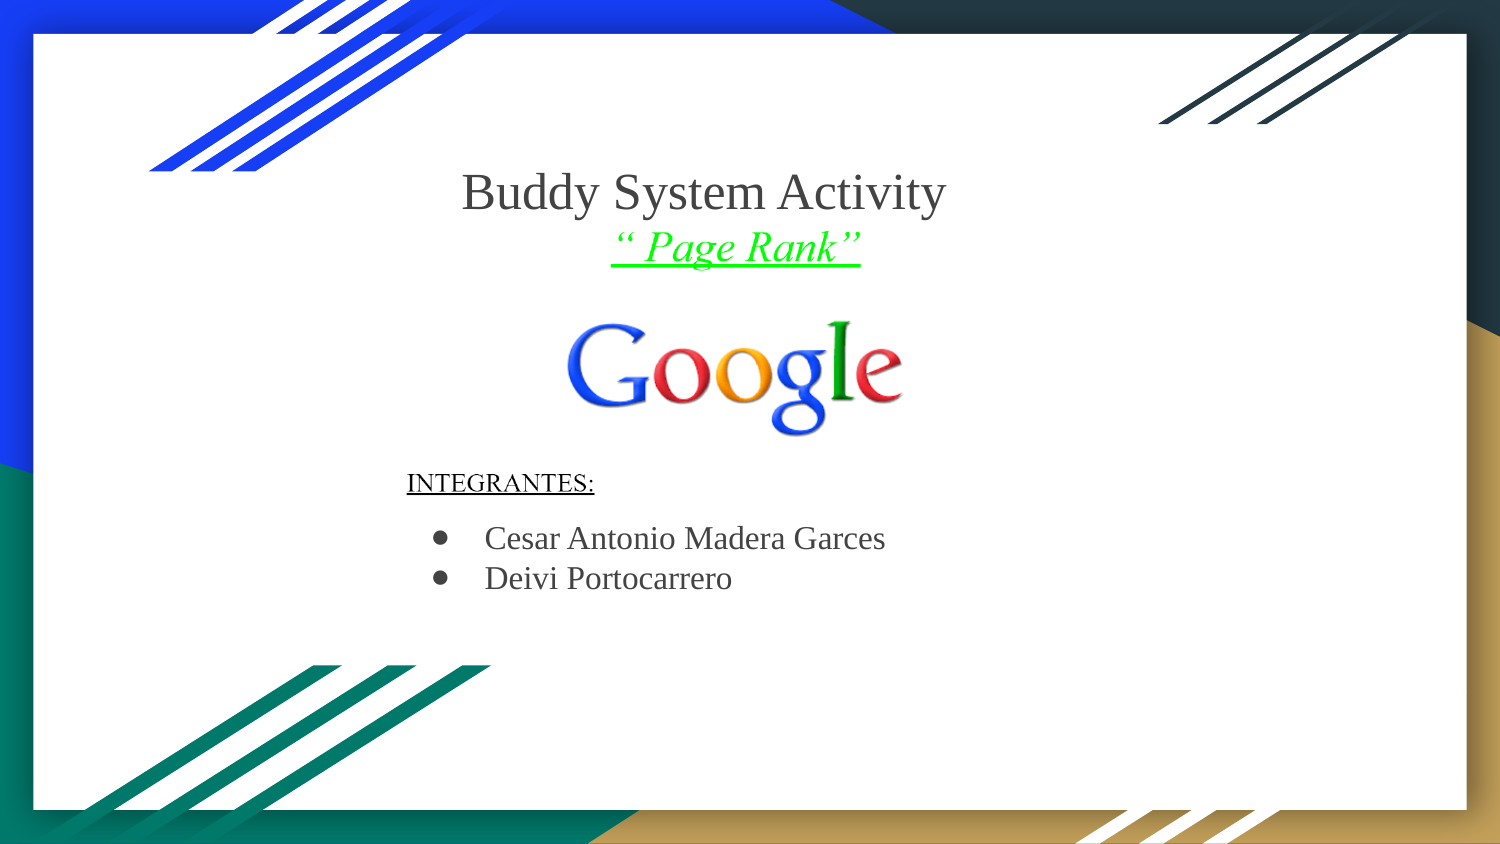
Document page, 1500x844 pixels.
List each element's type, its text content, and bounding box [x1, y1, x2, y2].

text_box Buddy System Activity [446, 142, 1104, 204]
text_box Cesar Antonio Madera Garces Deivi Portocarrero [394, 530, 1053, 562]
picture [392, 228, 1055, 524]
